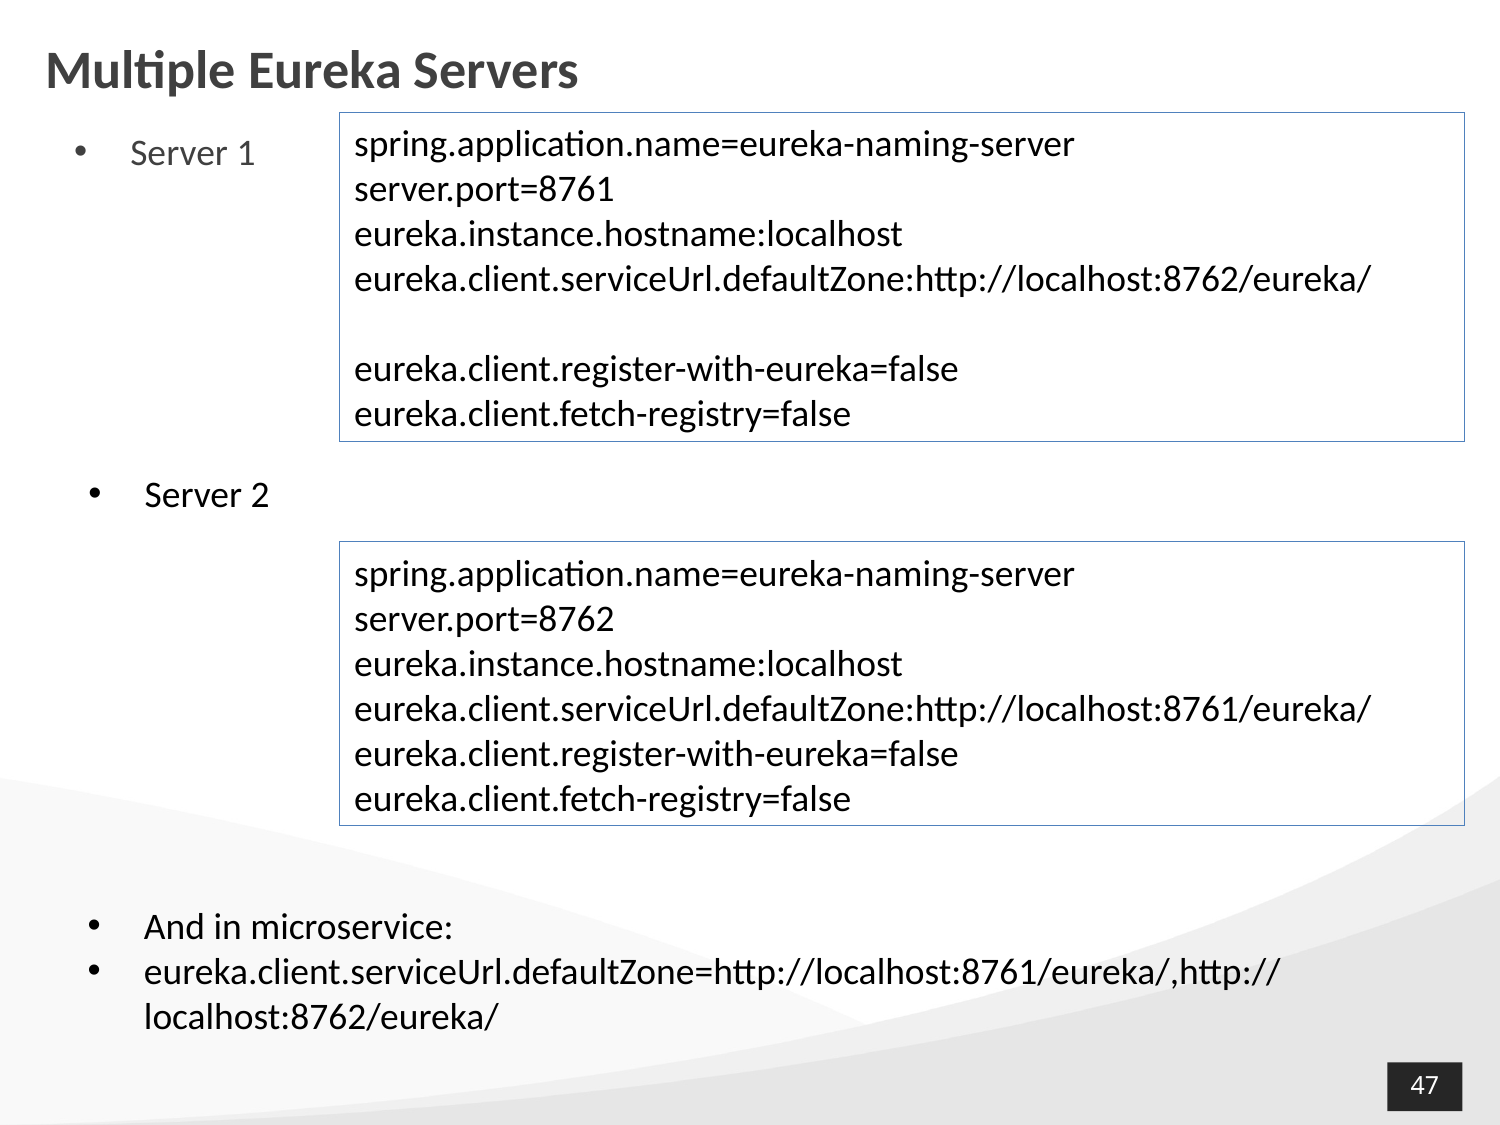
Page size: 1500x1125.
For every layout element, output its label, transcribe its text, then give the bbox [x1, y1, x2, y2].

picture [0, 0, 1500, 1125]
list Server 1 [59, 120, 339, 188]
text_box spring.application.name=eureka-naming-server server.port=8762 eureka.instance.hostname:localhost eureka.client.serviceUrl.defaultZone:http://localhost:8761/eureka/ eureka.client.register-with-eureka=false eureka.client.fetch-registry=false [339, 541, 1465, 826]
text_box Server 2 [73, 462, 1389, 523]
text_box spring.application.name=eureka-naming-server server.port=8761 eureka.instance.hostname:localhost eureka.client.serviceUrl.defaultZone:http://localhost:8762/eureka/ eureka.client.register-with-eureka=false eureka.client.fetch-registry=false [339, 112, 1465, 442]
title Multiple Eureka Servers [30, 21, 1478, 113]
text_box And in microservice: eureka.client.serviceUrl.defaultZone=http://localhost:8761/eureka/,http://localhost:8762/eureka/ [72, 894, 1389, 1045]
